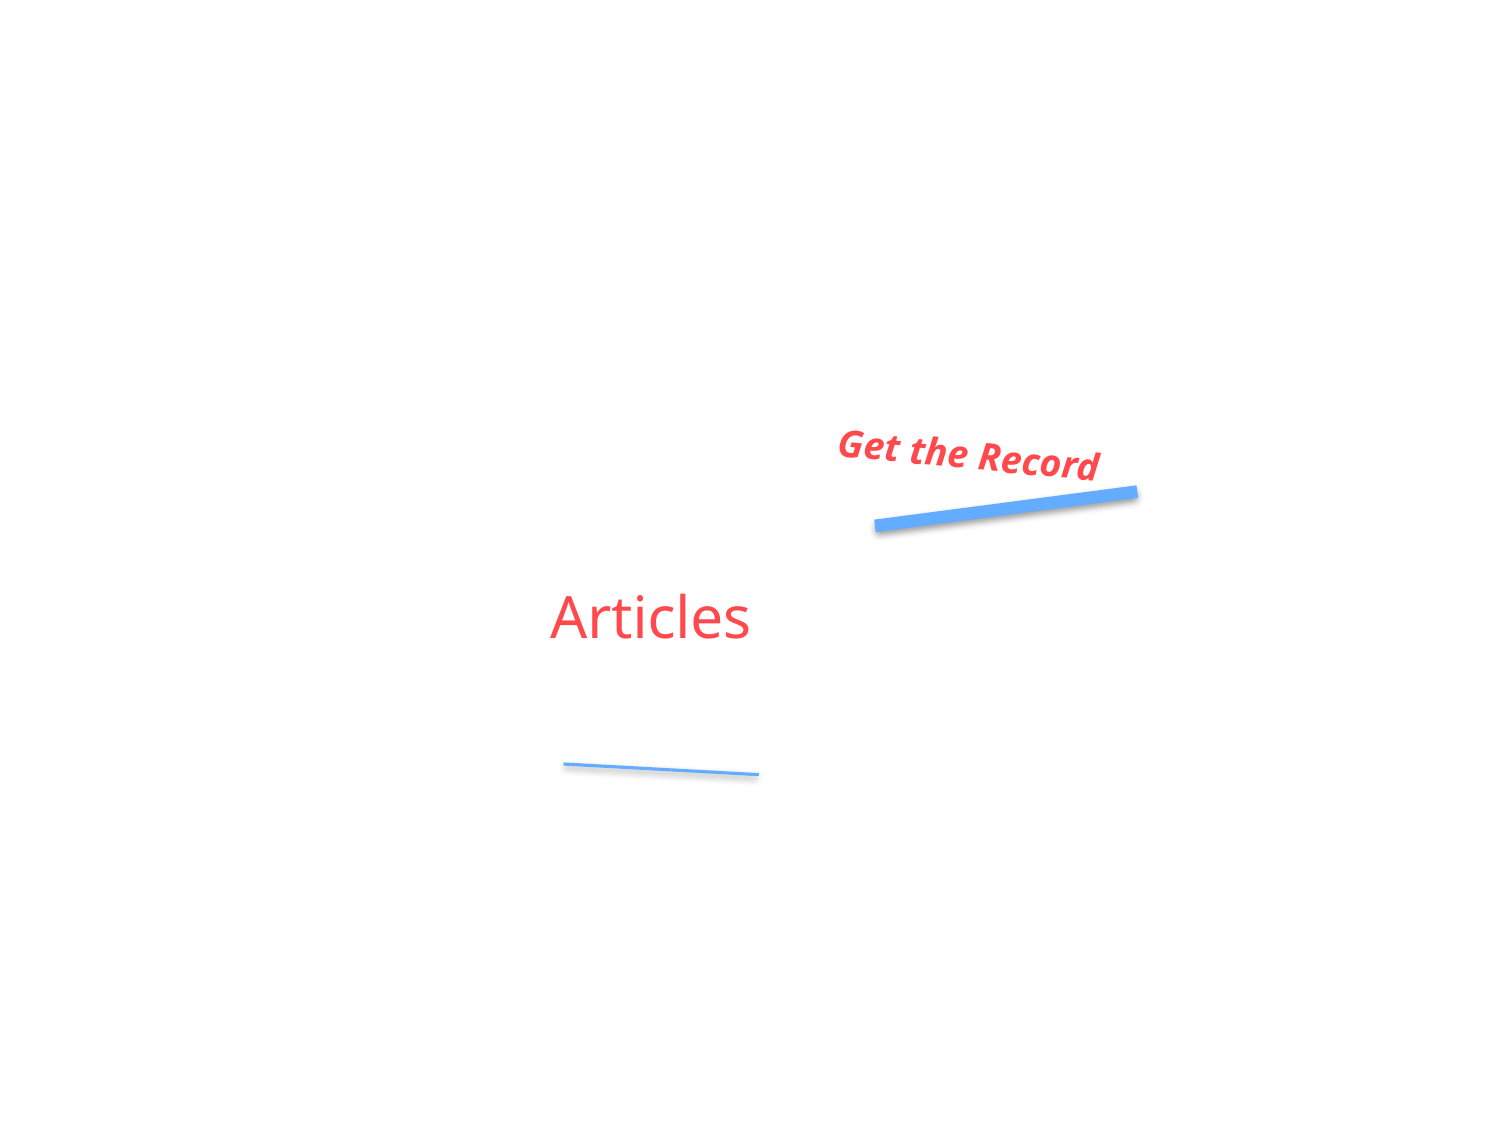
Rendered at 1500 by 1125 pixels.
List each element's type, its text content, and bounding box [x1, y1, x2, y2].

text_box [874, 491, 1138, 527]
text_box Articles [535, 572, 766, 657]
text_box Get the Record [820, 410, 1117, 490]
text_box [563, 763, 760, 775]
